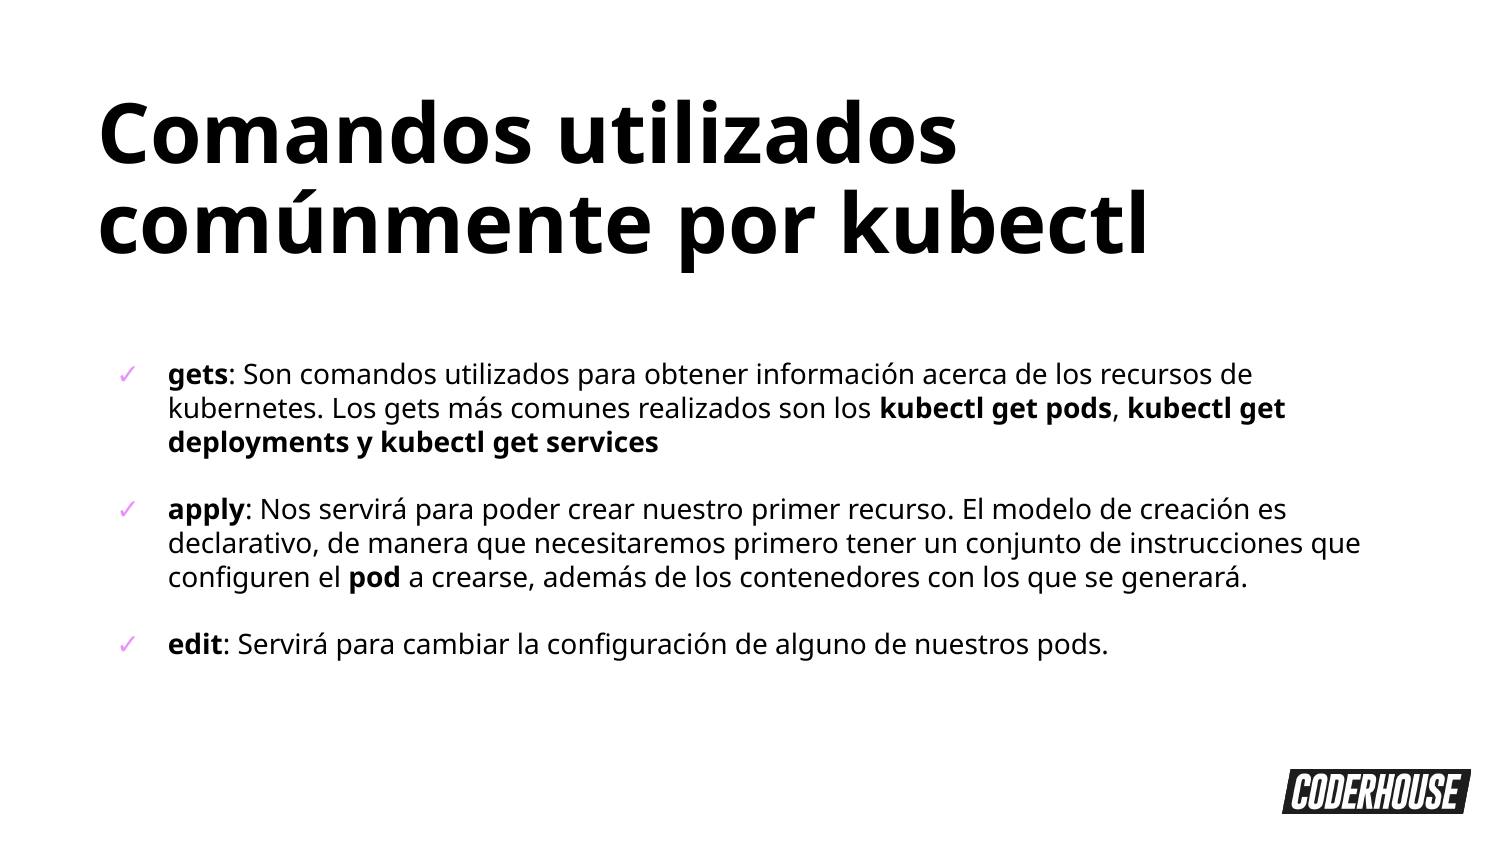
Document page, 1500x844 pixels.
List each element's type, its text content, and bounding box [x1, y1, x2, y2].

picture [1281, 769, 1471, 814]
text_box gets: Son comandos utilizados para obtener información acerca de los recursos de kubernetes. Los gets más comunes realizados son los kubectl get pods, kubectl get deployments y kubectl get services apply: Nos servirá para poder crear nuestro primer recurso. El modelo de creación es declarativo, de manera que necesitaremos primero tener un conjunto de instrucciones que configuren el pod a crearse, además de los contenedores con los que se generará. edit: Servirá para cambiar la configuración de alguno de nuestros pods. [77, 341, 1414, 676]
text_box Comandos utilizados comúnmente por kubectl [82, 76, 1418, 287]
